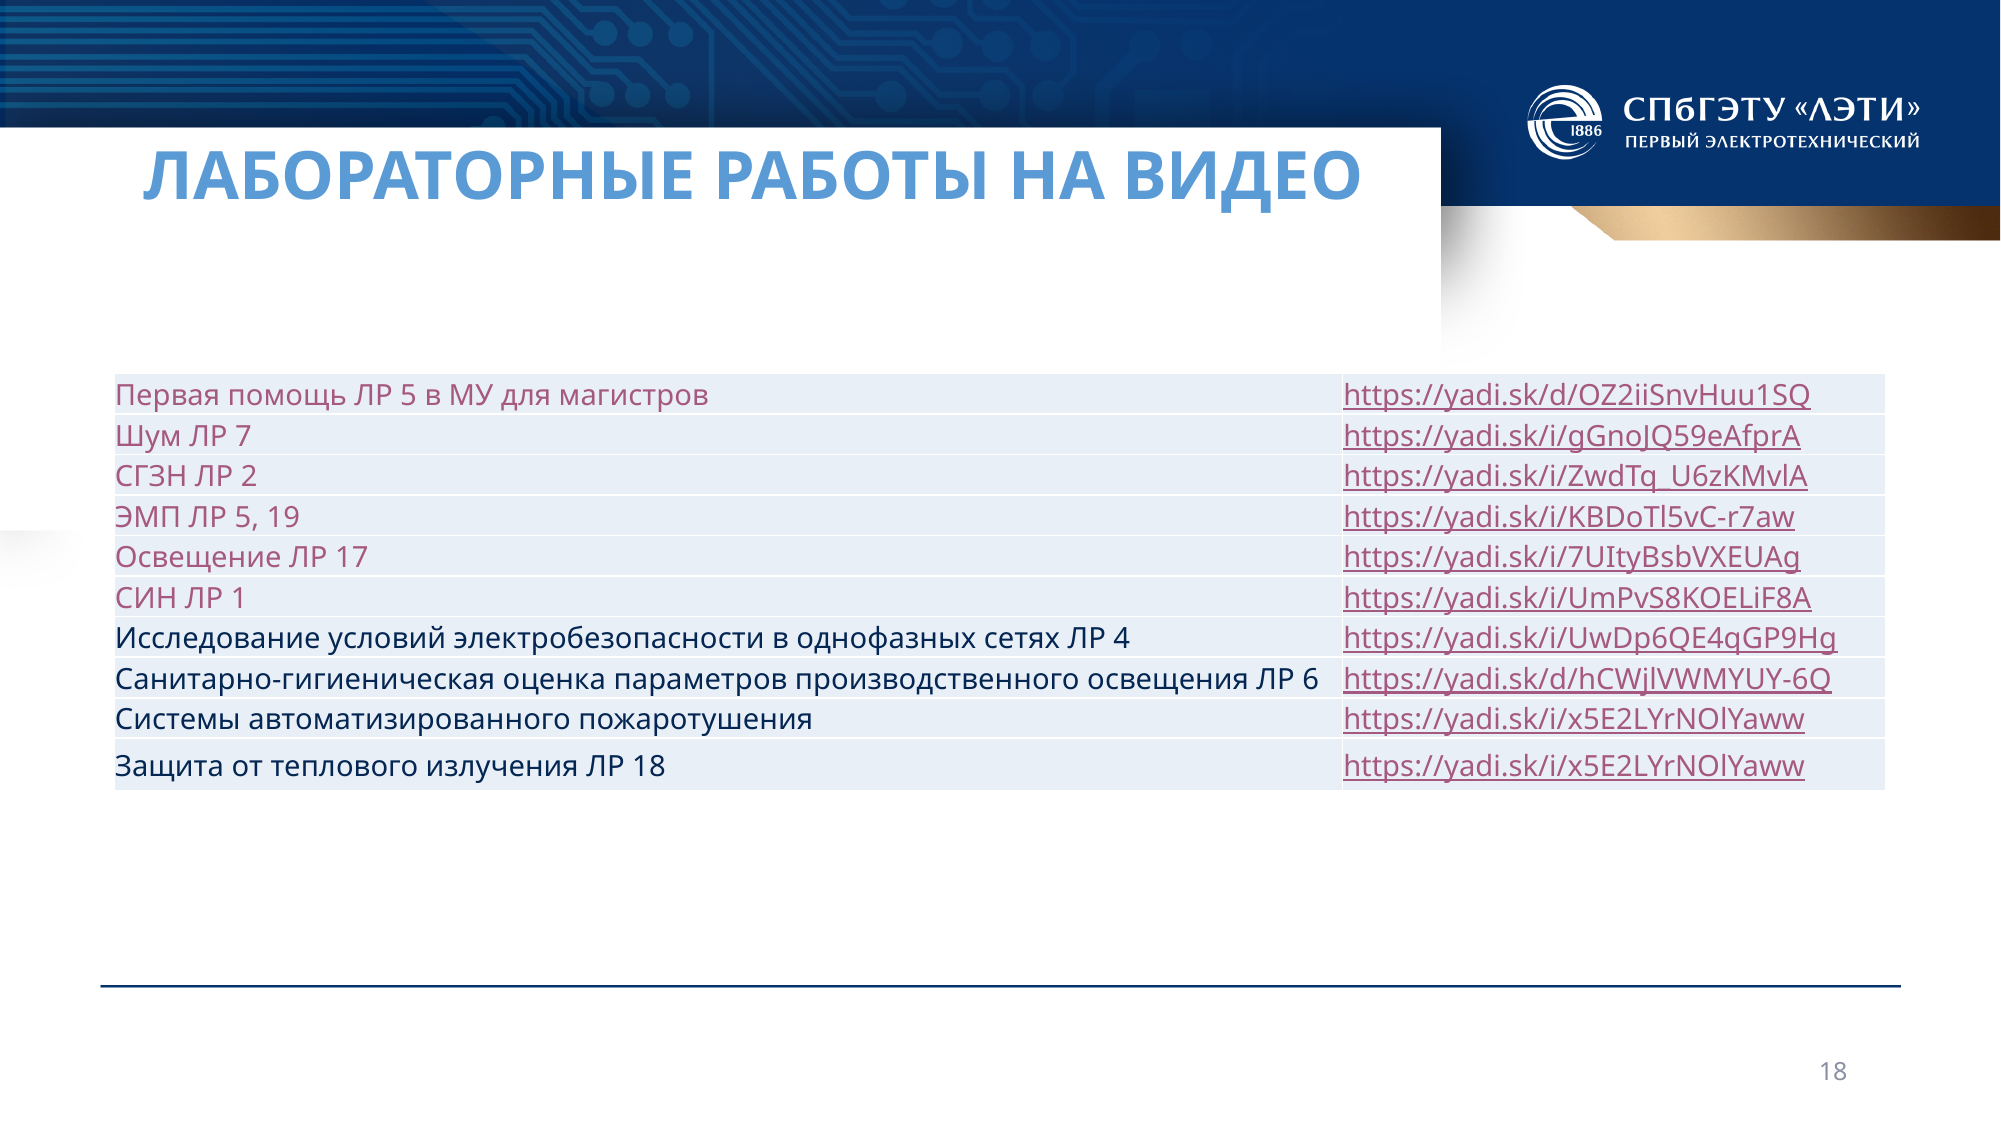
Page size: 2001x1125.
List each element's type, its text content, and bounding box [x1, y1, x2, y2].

table_cell https://yadi.sk/i/UmPvS8KOELiF8A [1343, 577, 1885, 616]
table_cell Исследование условий электробезопасности в однофазных сетях ЛР 4 [115, 617, 1342, 656]
table_header https://yadi.sk/d/OZ2iiSnvHuu1SQ [1343, 374, 1885, 413]
table_cell https://yadi.sk/i/UwDp6QE4qGP9Hg [1343, 617, 1885, 656]
table_cell Защита от теплового излучения ЛР 18 [115, 739, 1342, 790]
table_cell https://yadi.sk/d/hCWjlVWMYUY-6Q [1343, 658, 1885, 697]
table_cell https://yadi.sk/i/7UItyBsbVXEUAg [1343, 536, 1885, 575]
table_cell ЭМП ЛР 5, 19 [115, 496, 1342, 535]
table_cell https://yadi.sk/i/x5E2LYrNOlYaww [1343, 739, 1885, 790]
table_cell Шум ЛР 7 [115, 415, 1342, 454]
table_cell Санитарно-гигиеническая оценка параметров производственного освещения ЛР 6 [115, 658, 1342, 697]
table_cell Системы автоматизированного пожаротушения [115, 699, 1342, 737]
table_cell https://yadi.sk/i/x5E2LYrNOlYaww [1343, 699, 1885, 737]
table_cell Освещение ЛР 17 [115, 536, 1342, 575]
table_cell https://yadi.sk/i/gGnoJQ59eAfprA [1343, 415, 1885, 454]
table_cell https://yadi.sk/i/ZwdTq_U6zKMvlA [1343, 455, 1885, 494]
table_cell https://yadi.sk/i/KBDoTl5vC-r7aw [1343, 496, 1885, 535]
table_cell СГЗН ЛР 2 [115, 455, 1342, 494]
table_header Первая помощь ЛР 5 в МУ для магистров [115, 374, 1342, 413]
title Лабораторные работы на видео [95, 118, 1412, 237]
picture [0, 0, 2001, 1125]
slide_number 18 [1412, 1042, 1863, 1103]
table_cell СИН ЛР 1 [115, 577, 1342, 616]
